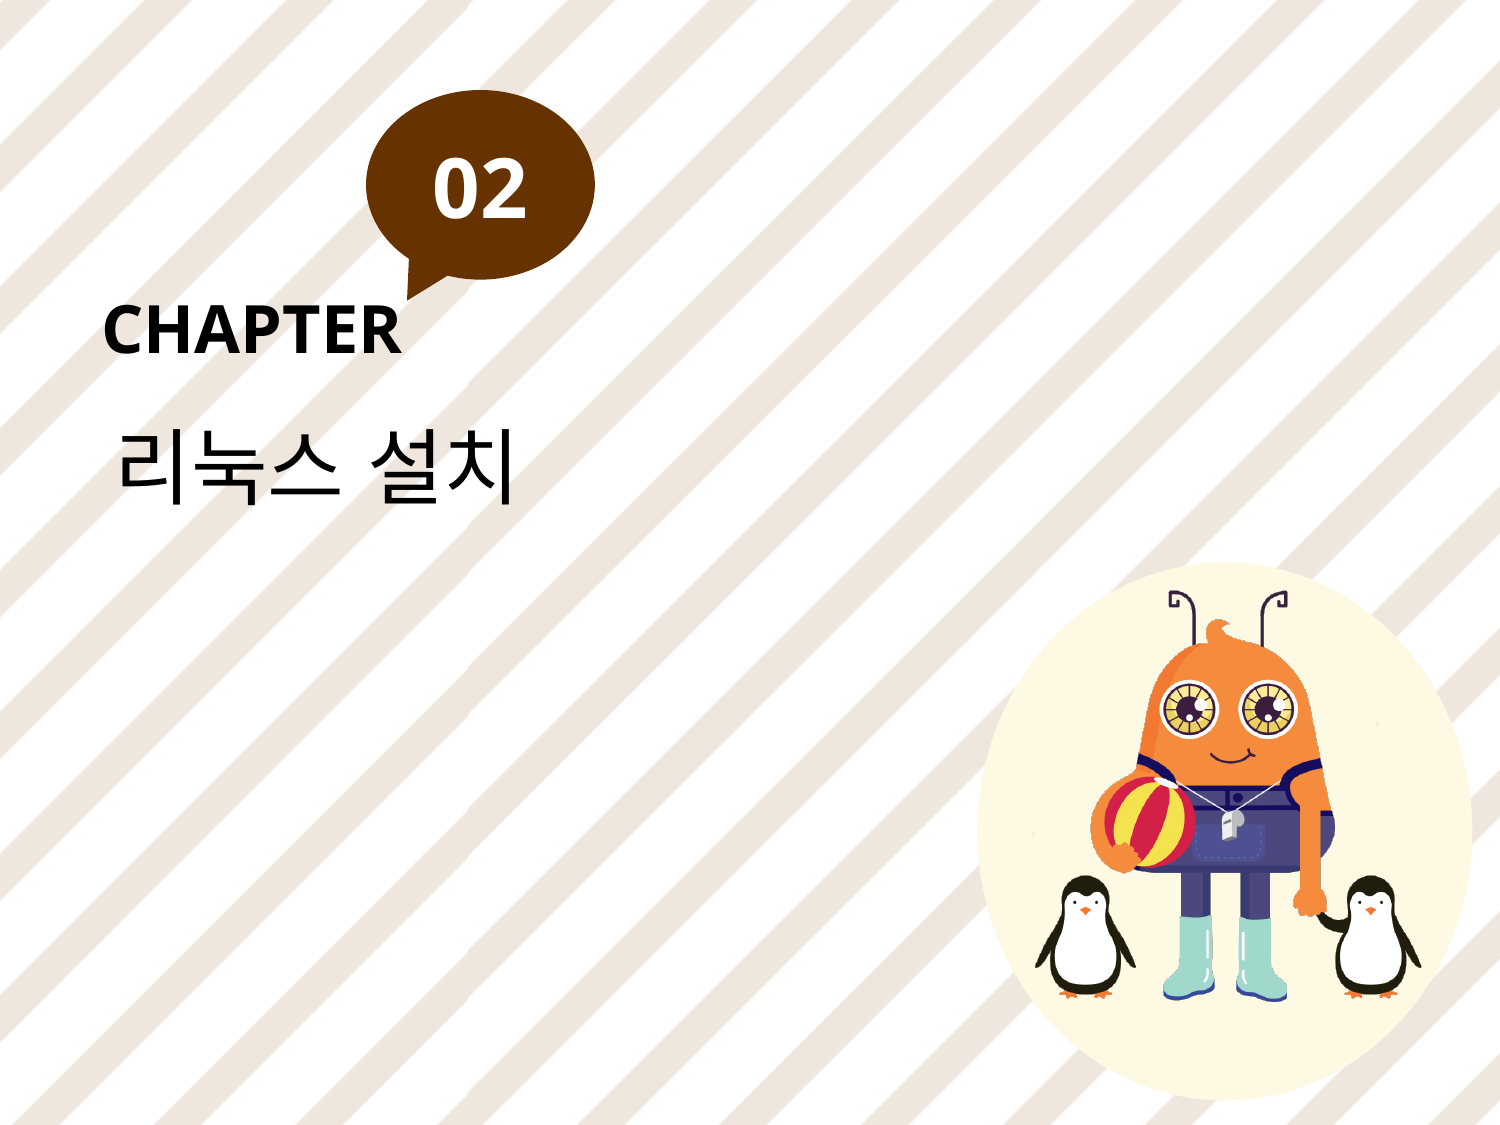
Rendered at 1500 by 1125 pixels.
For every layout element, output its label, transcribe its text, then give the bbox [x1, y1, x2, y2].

text_box CHAPTER [41, 279, 480, 397]
picture [0, 0, 1500, 1125]
text_box 02 [363, 87, 597, 303]
text_box 리눅스 설치 [100, 407, 1070, 636]
